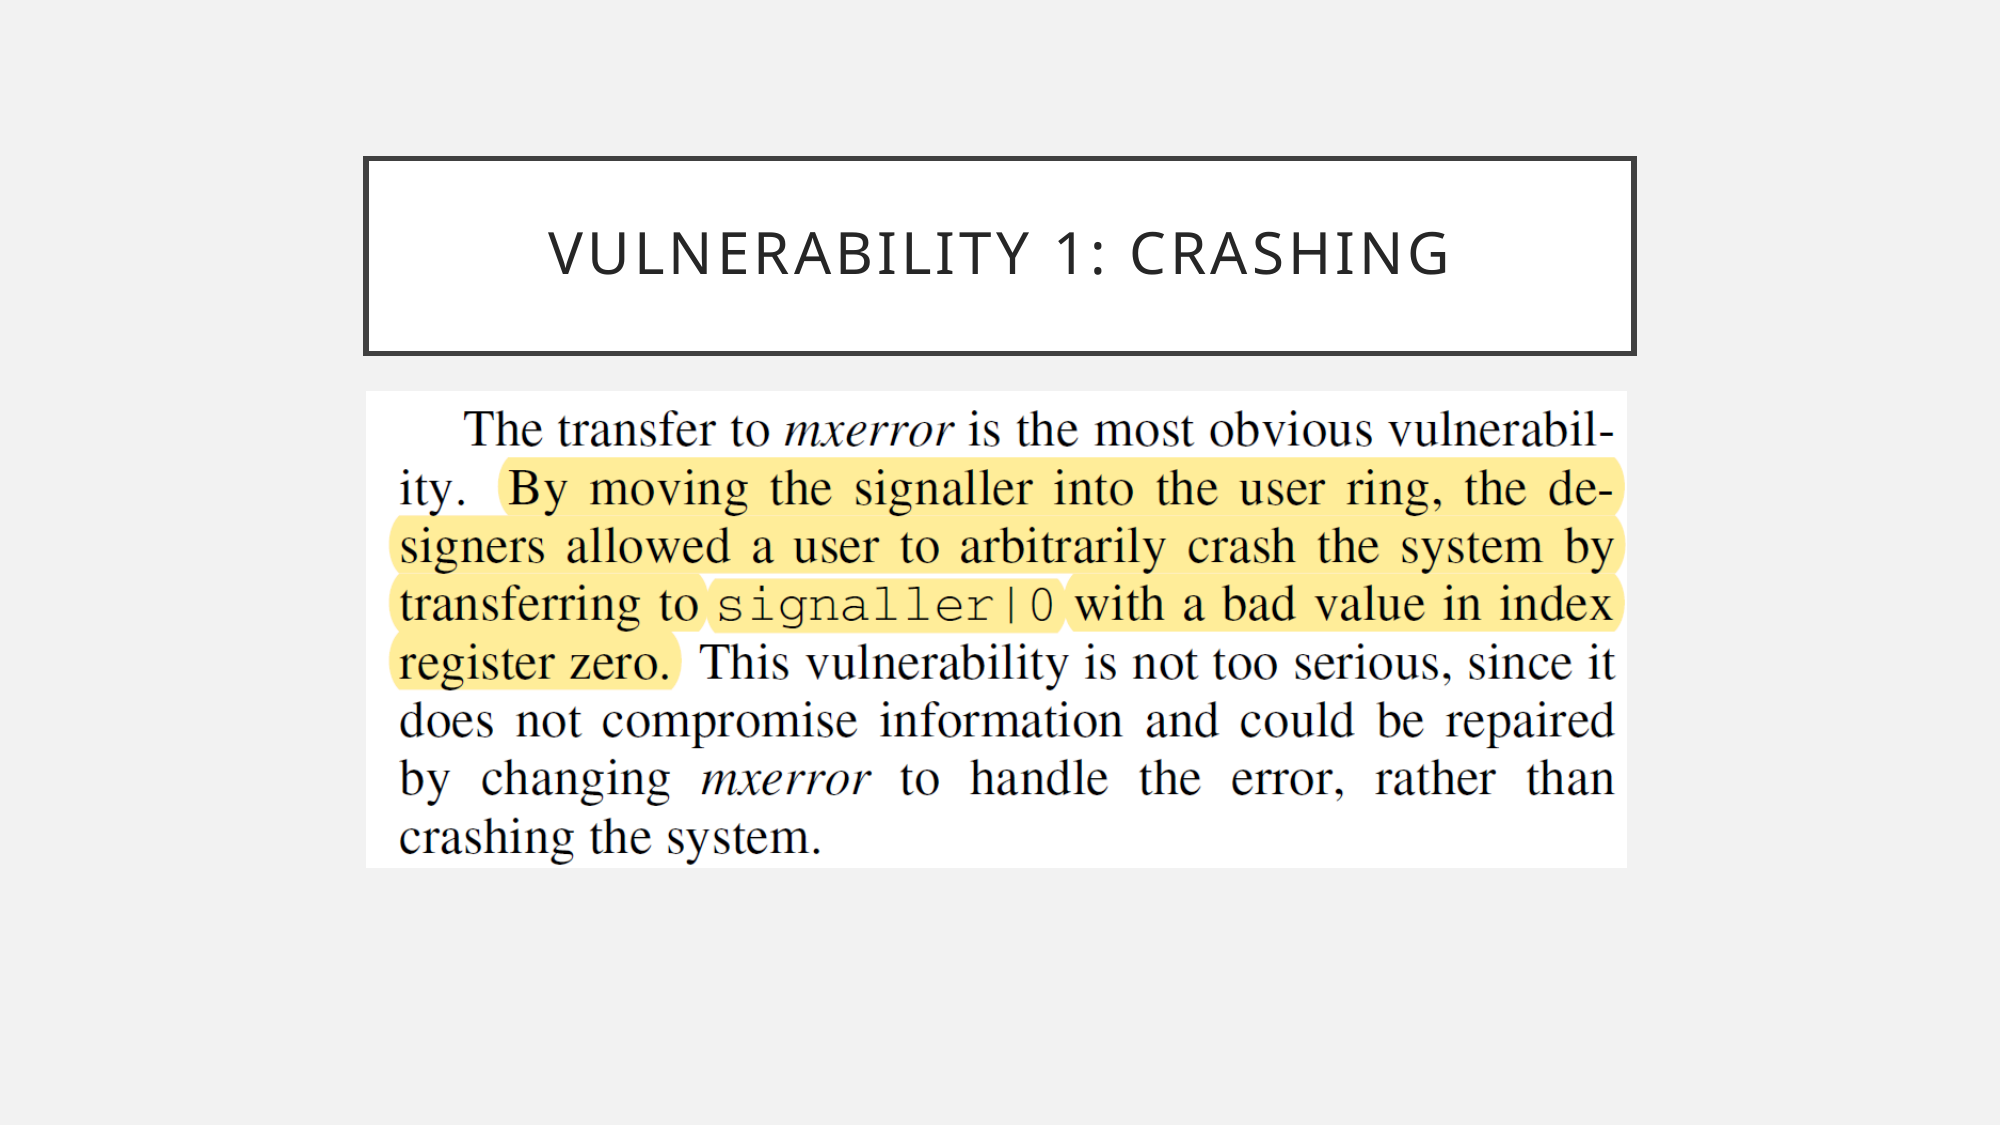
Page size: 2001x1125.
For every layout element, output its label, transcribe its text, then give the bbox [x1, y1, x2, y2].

title Vulnerability 1: Crashing [363, 156, 1637, 356]
picture [365, 391, 1627, 868]
